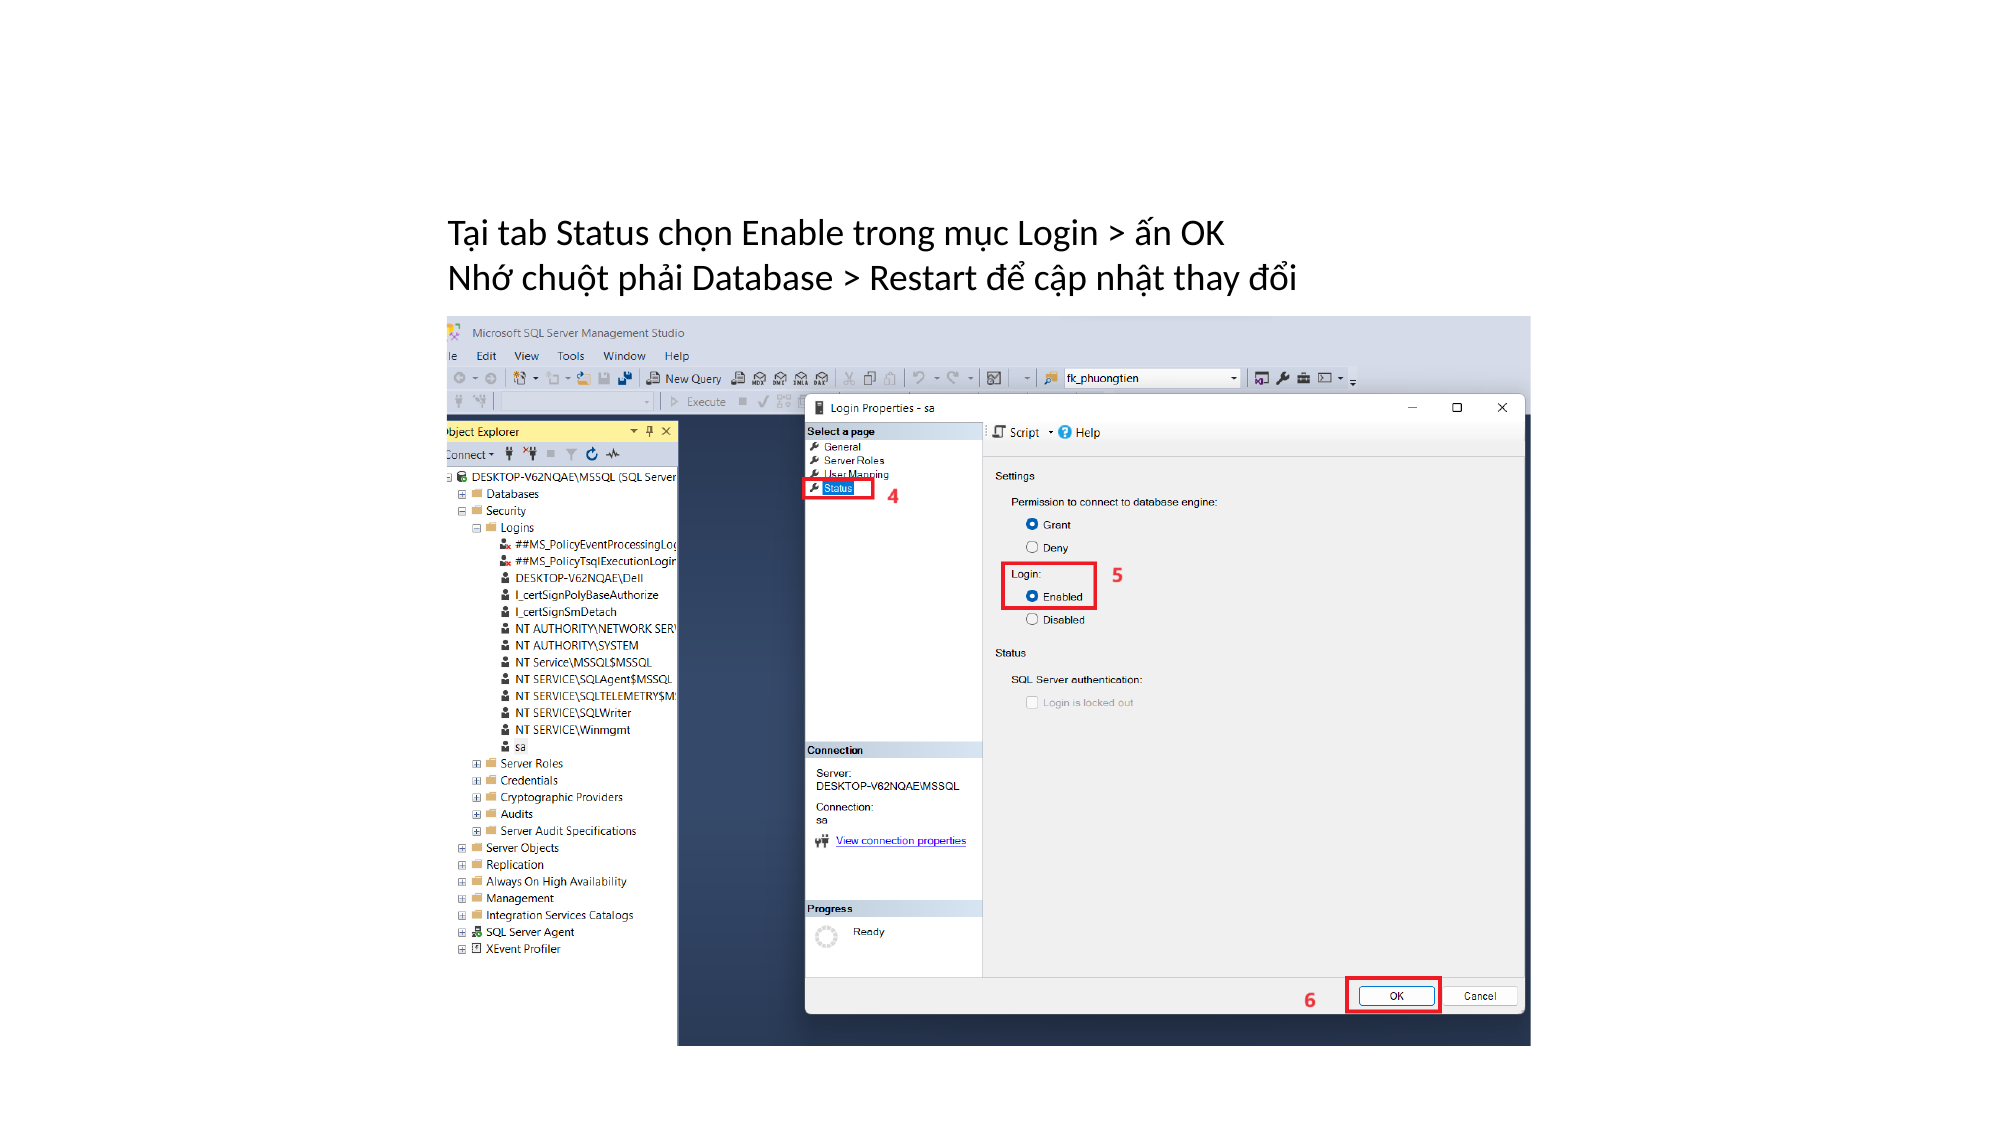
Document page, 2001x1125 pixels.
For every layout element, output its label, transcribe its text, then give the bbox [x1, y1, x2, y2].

picture [446, 316, 1531, 1046]
text_box Tại tab Status chọn Enable trong mục Login > ấn OK Nhớ chuột phải Database > Restart để cập nhật thay đổi [432, 201, 1568, 306]
